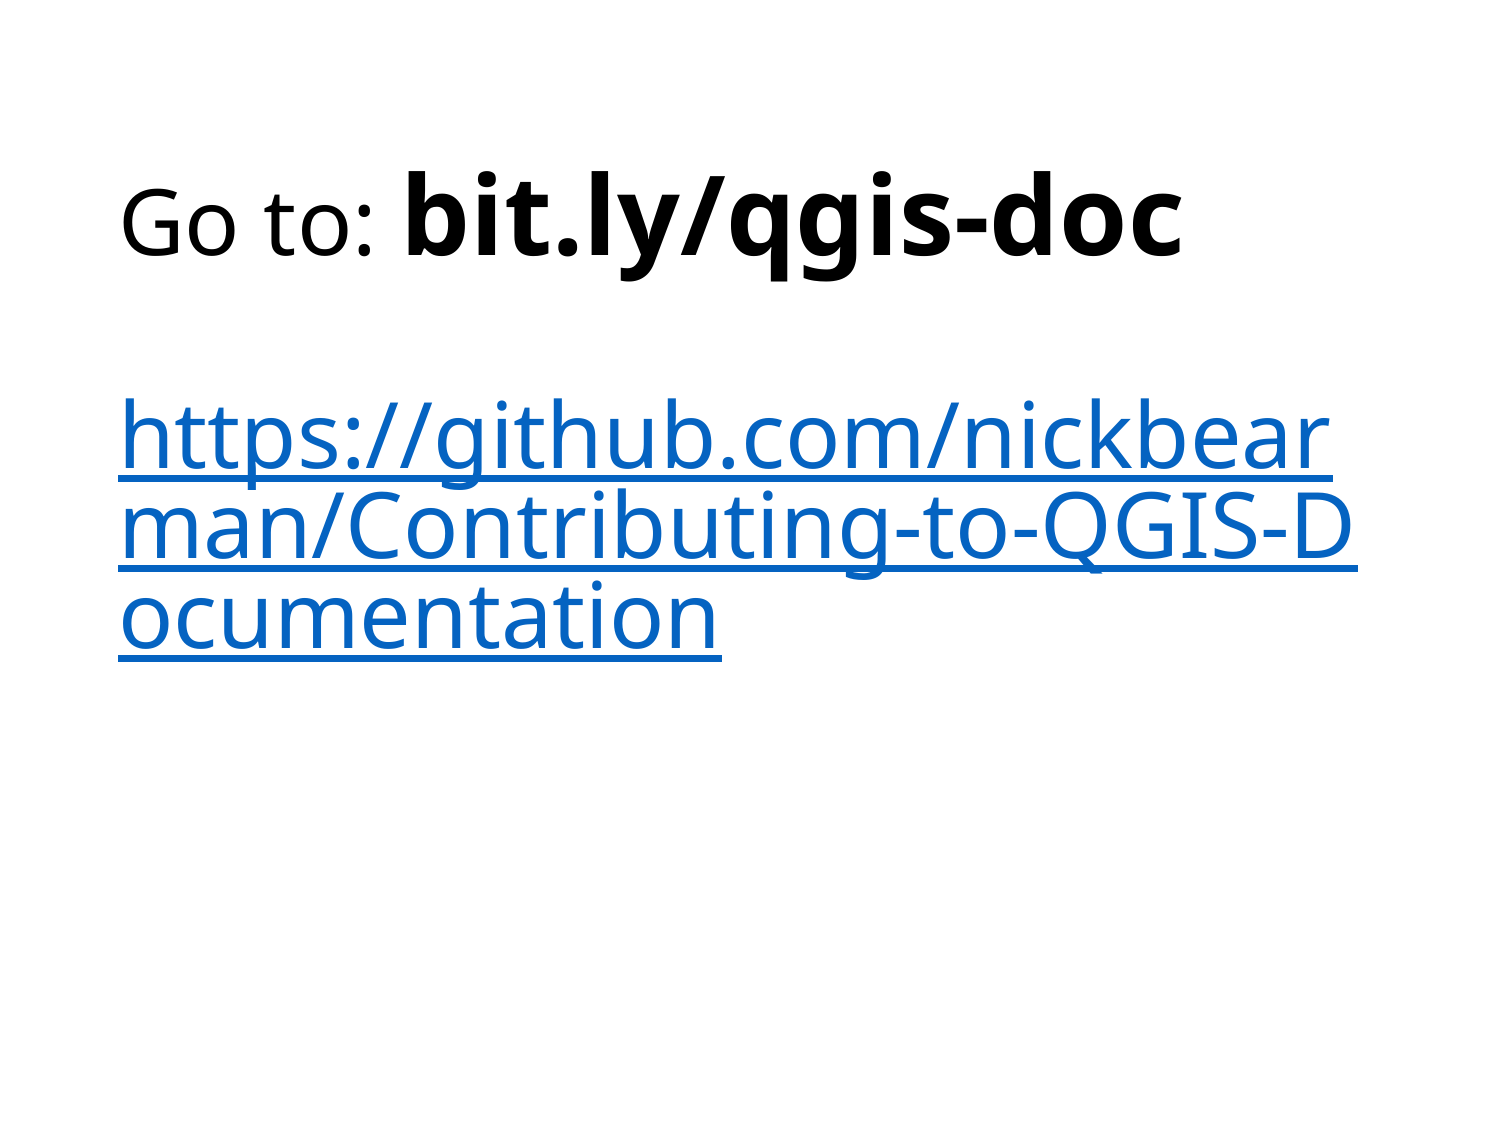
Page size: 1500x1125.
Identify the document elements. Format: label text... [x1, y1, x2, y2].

title Go to: bit.ly/qgis-doc https://github.com/nickbearman/Contributing-to-QGIS-Documentation [103, 59, 1397, 592]
